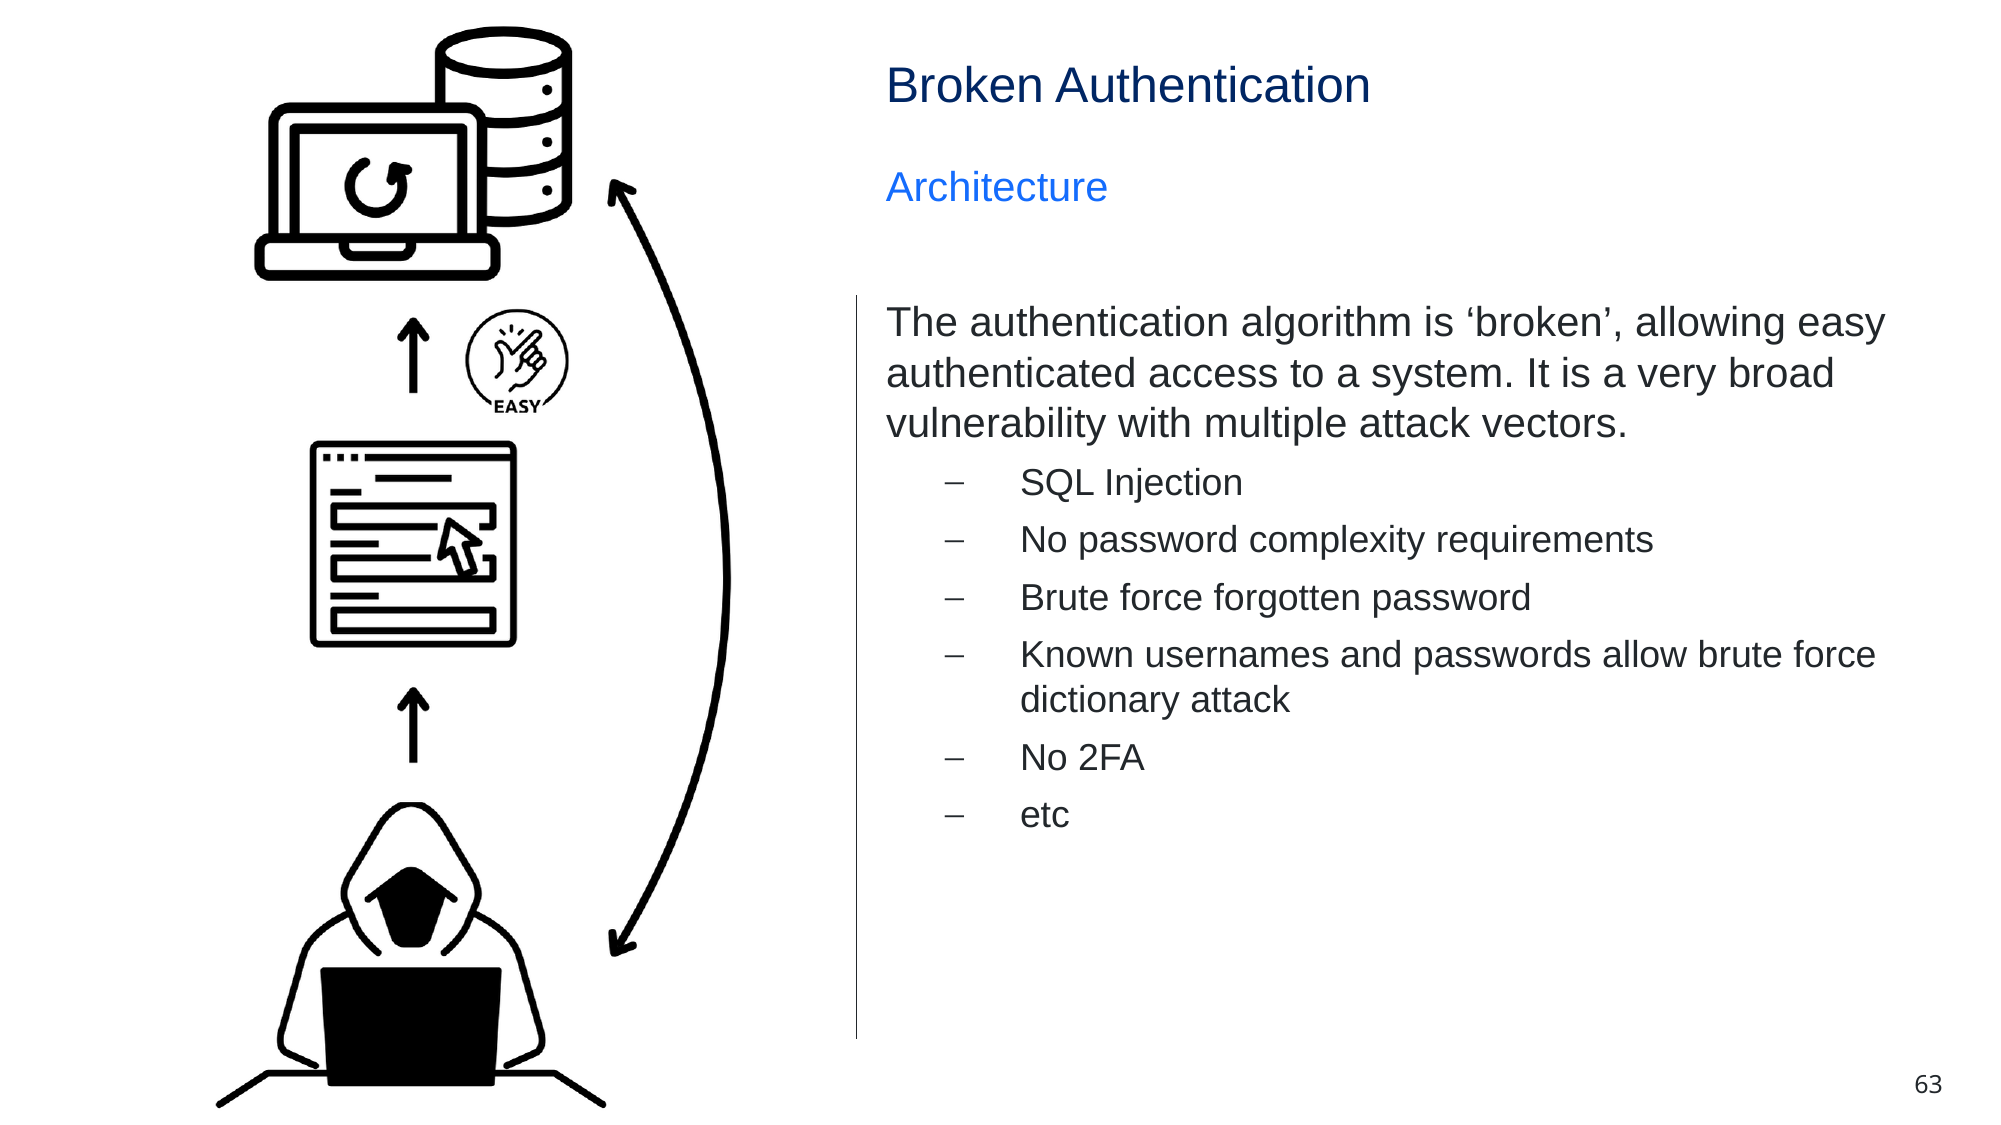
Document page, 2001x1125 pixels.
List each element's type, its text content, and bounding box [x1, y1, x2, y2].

list The authentication algorithm is ‘broken’, allowing easy authenticated access to a system. It is a very broad vulnerability with multiple attack vectors. SQL Injection No password complexity requirements Brute force forgotten password Known usernames and passwords allow brute force dictionary attack No 2FA etc [885, 295, 1937, 1040]
list Architecture [885, 161, 1937, 210]
slide_number 63 [1824, 1068, 1943, 1099]
picture [0, 0, 827, 1125]
title Broken Authentication [885, 59, 1937, 150]
